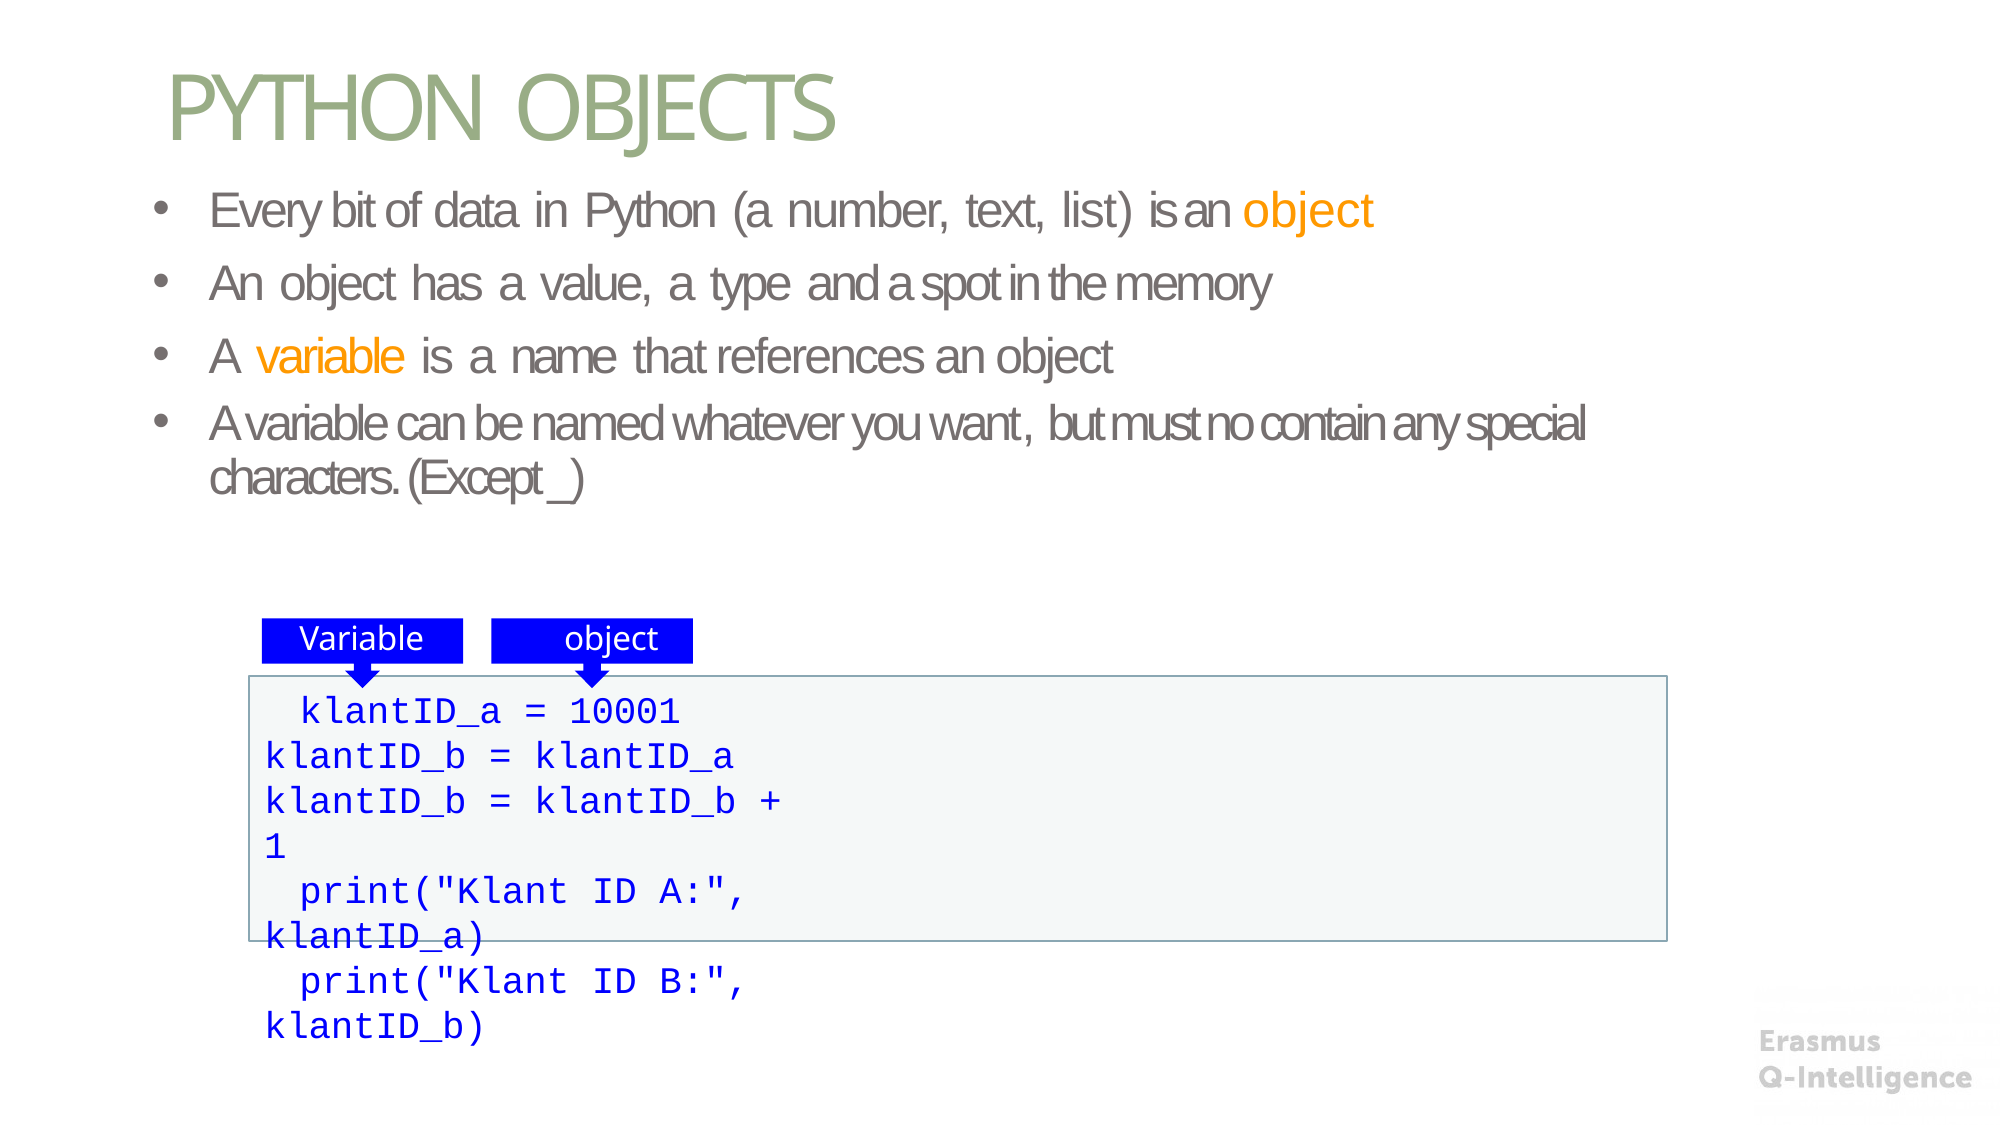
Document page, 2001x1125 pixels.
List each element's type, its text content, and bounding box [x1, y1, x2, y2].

title PYTHON OBJECTS [75, 16, 1691, 237]
text_box Every bit of data in Python (a number, text, list) is an object An object has a value, a type and a spot in the memory A variable is a name that references an object A variable can be named whatever you want, but must no contain any special characters. (Except _) Variable object object klantID_a = 10001 klantID_b = klantID_a klantID_b = klantID_b + 1 print("Klant ID A:", klantID_a) print("Klant ID B:", klantID_b) [150, 162, 1739, 1046]
picture [1754, 986, 2000, 1125]
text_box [247, 618, 1669, 943]
